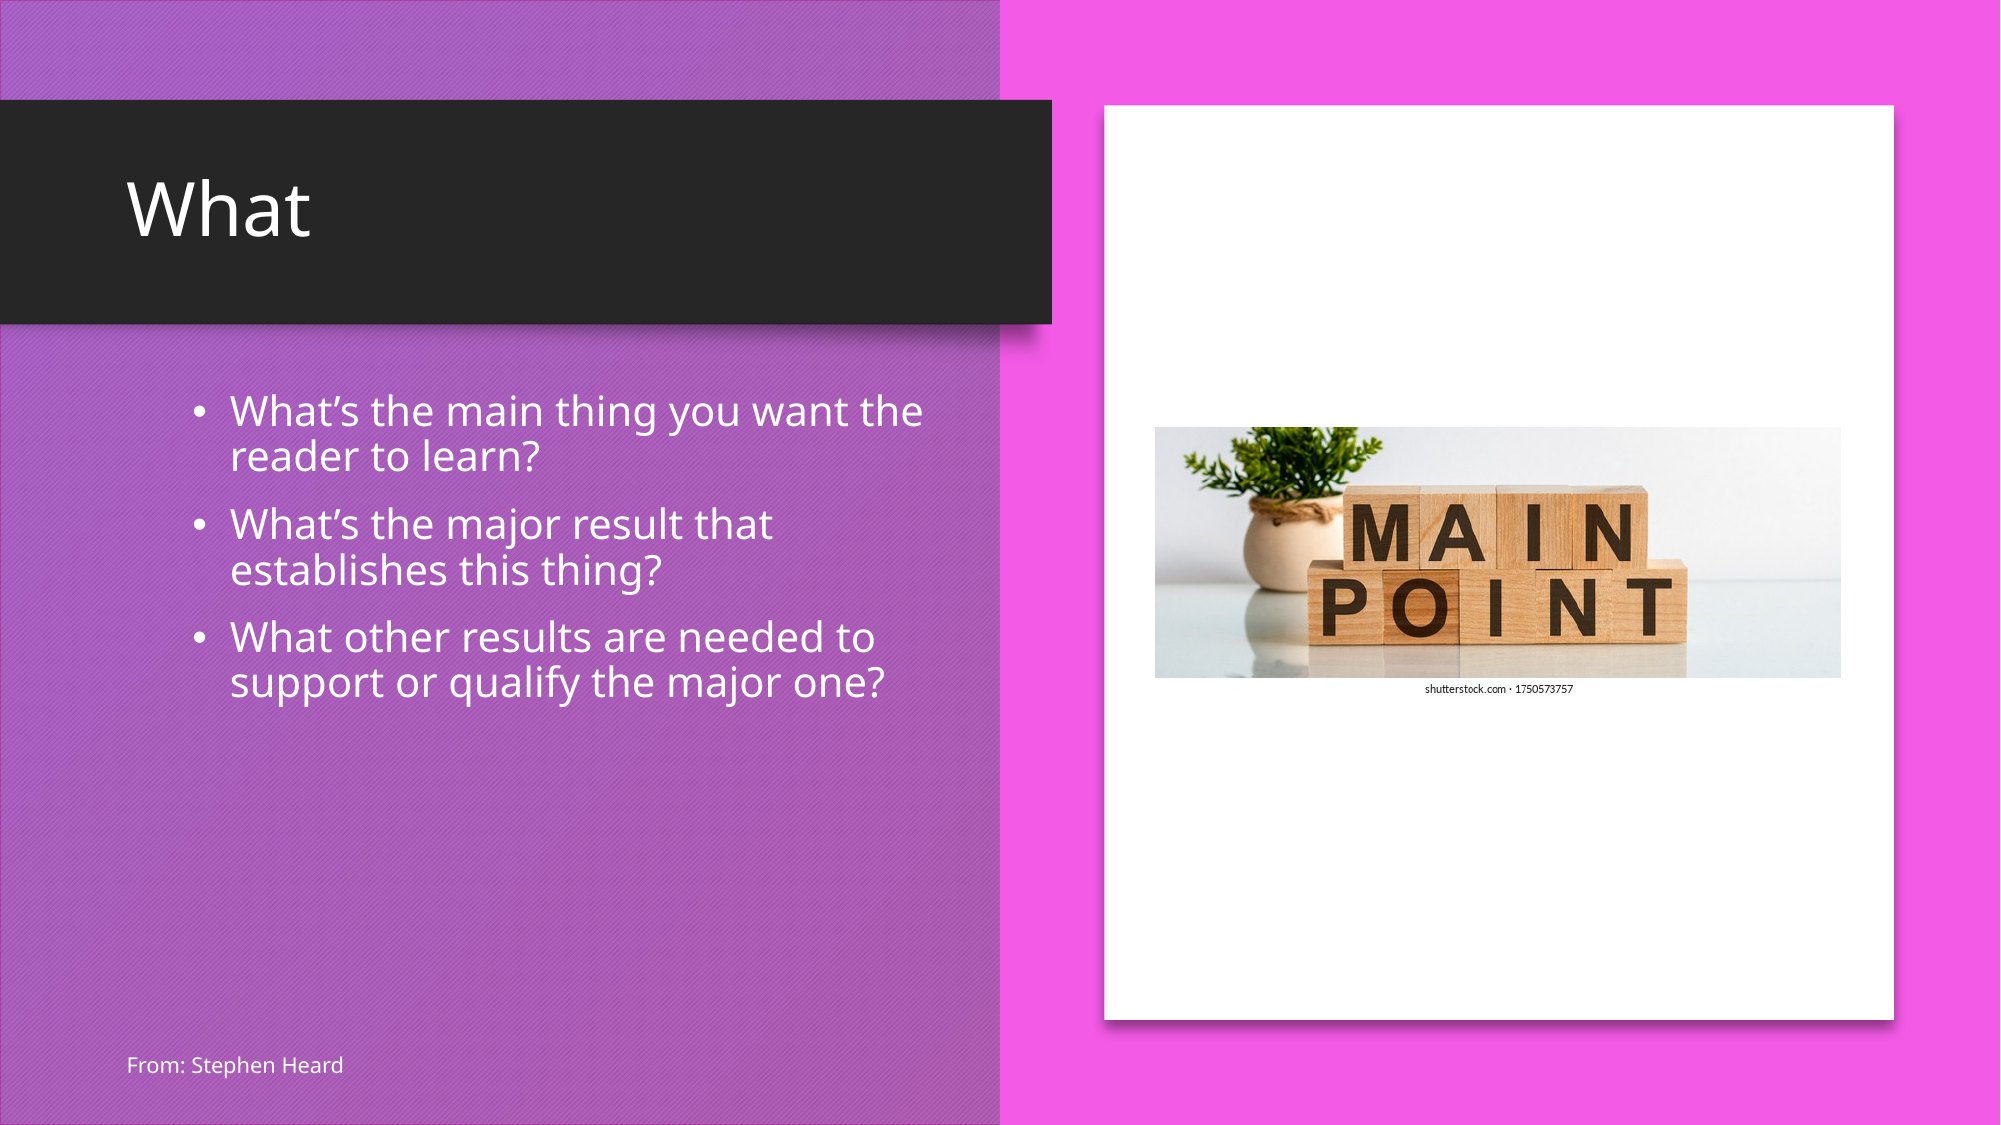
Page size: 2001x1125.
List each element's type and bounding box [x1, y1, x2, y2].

list [1155, 427, 1842, 697]
picture [0, 0, 2000, 1125]
